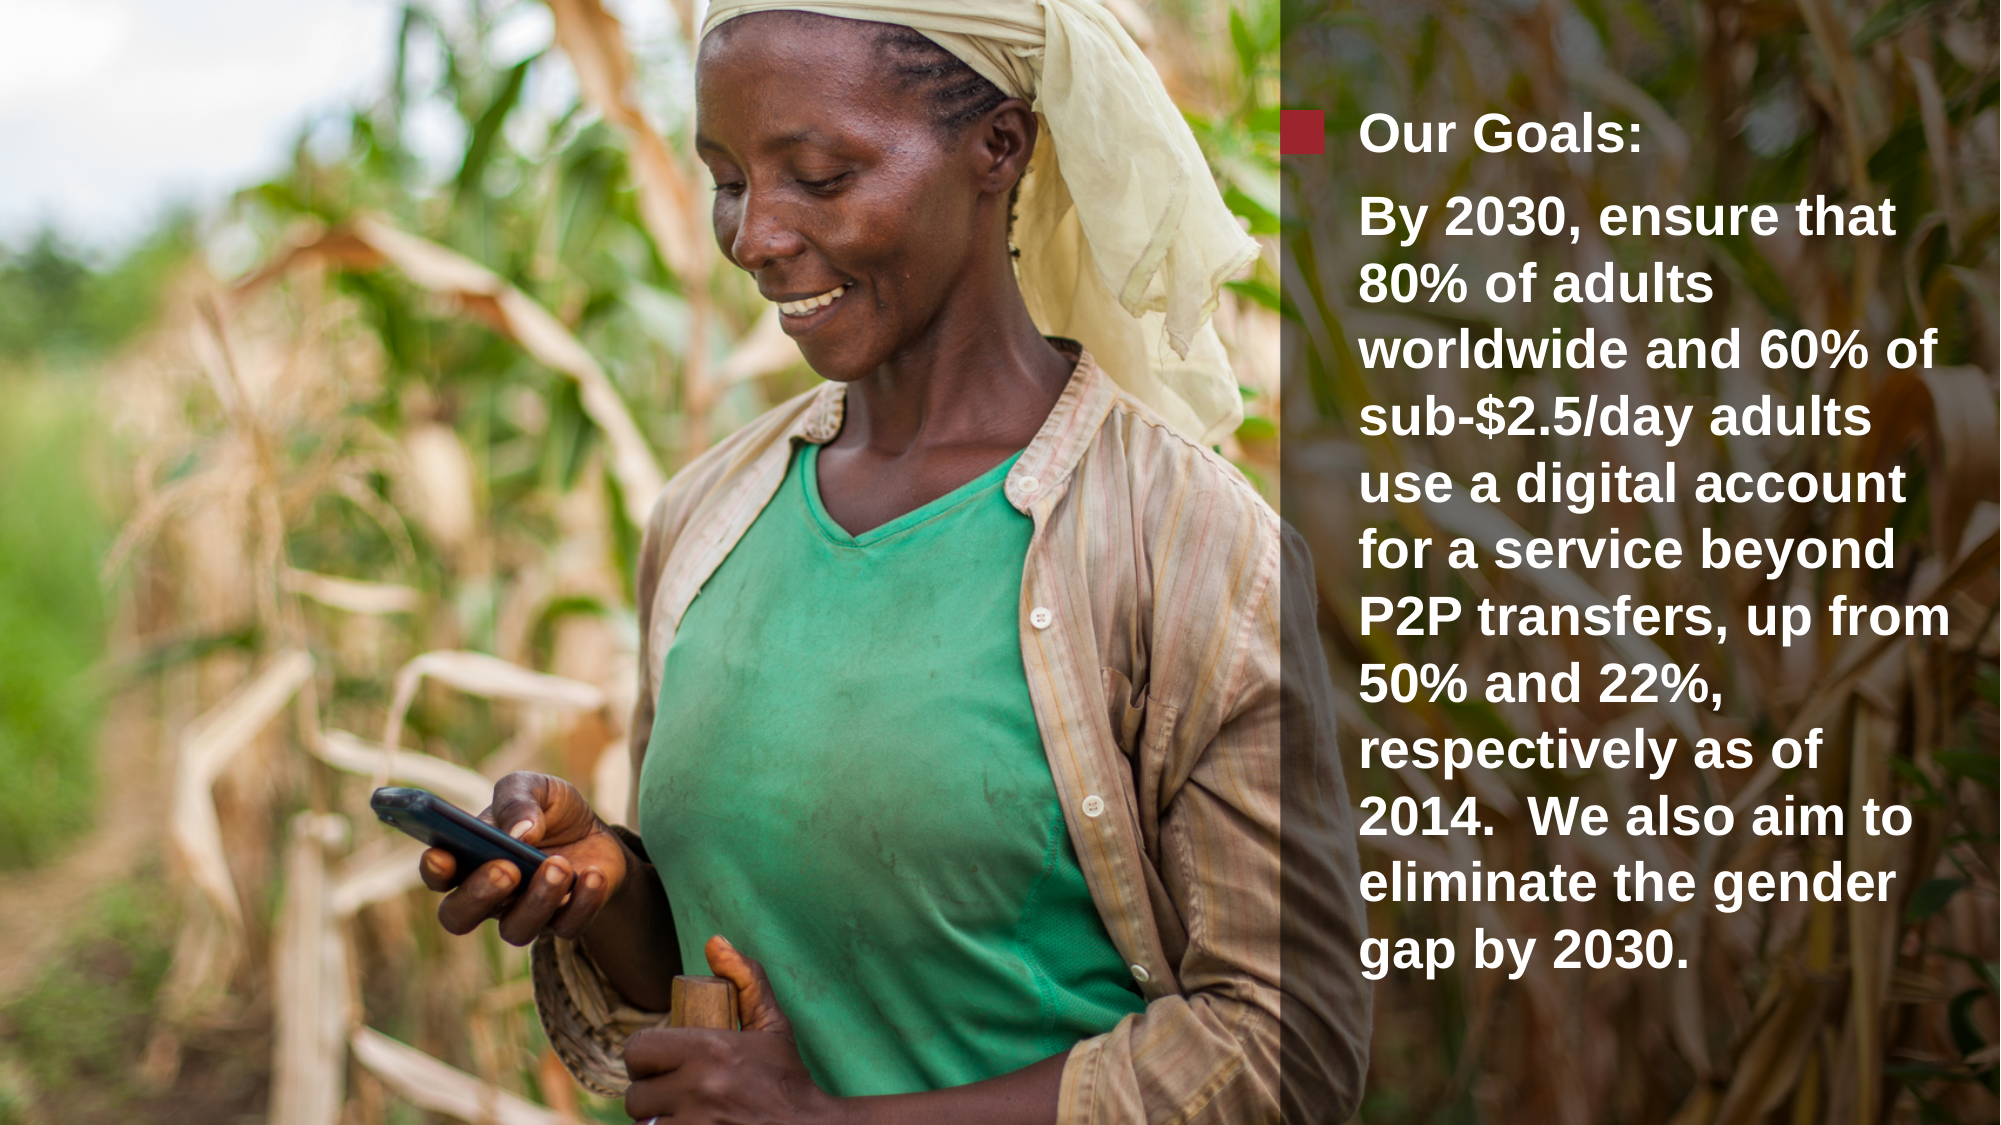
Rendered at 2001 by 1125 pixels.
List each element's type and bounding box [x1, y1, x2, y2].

picture [0, 0, 1280, 1125]
text_box [1280, 0, 2000, 1125]
